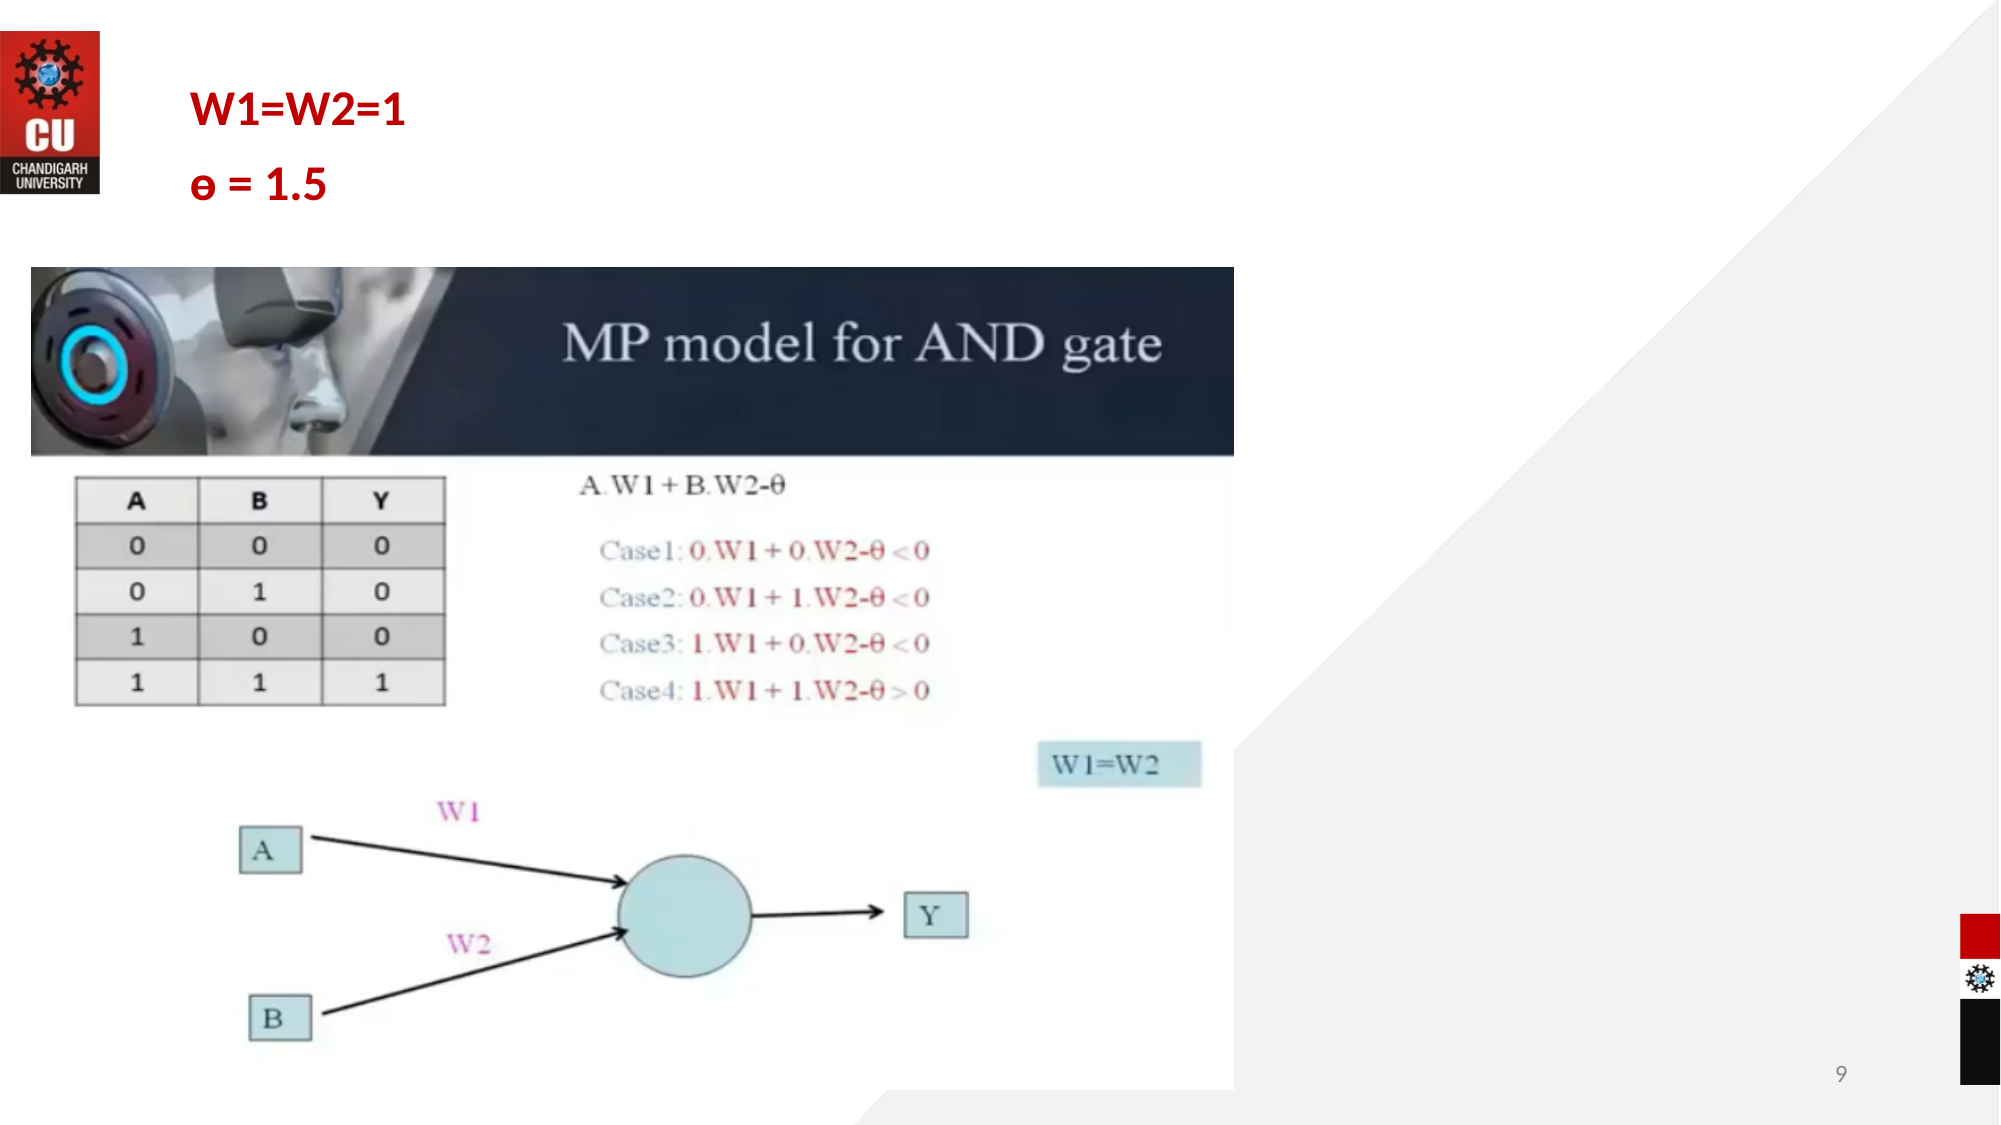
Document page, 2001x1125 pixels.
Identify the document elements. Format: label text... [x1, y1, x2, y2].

picture [0, 0, 2001, 1125]
slide_number 9 [1412, 1042, 1863, 1103]
list W1=W2=1 ɵ = 1.5 [137, 75, 1863, 322]
